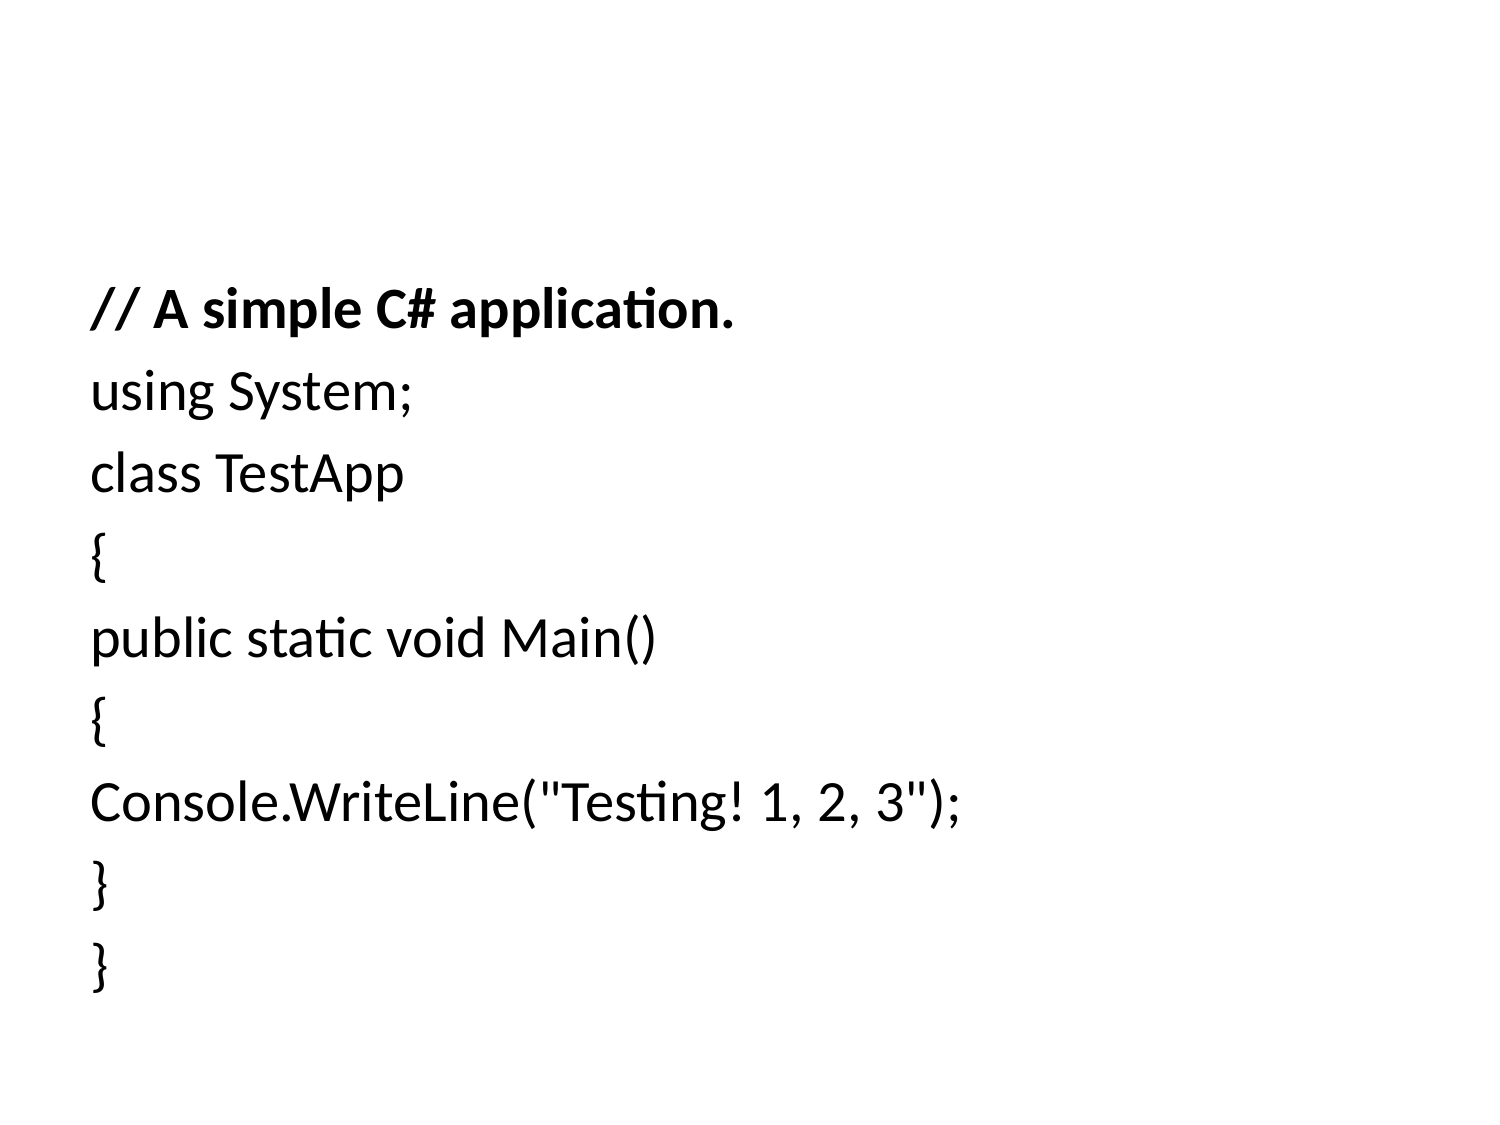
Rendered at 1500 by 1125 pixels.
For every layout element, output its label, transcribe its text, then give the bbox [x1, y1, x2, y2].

list // A simple C# application. using System; class TestApp { public static void Main() { Console.WriteLine("Testing! 1, 2, 3"); } } [75, 262, 1425, 1005]
